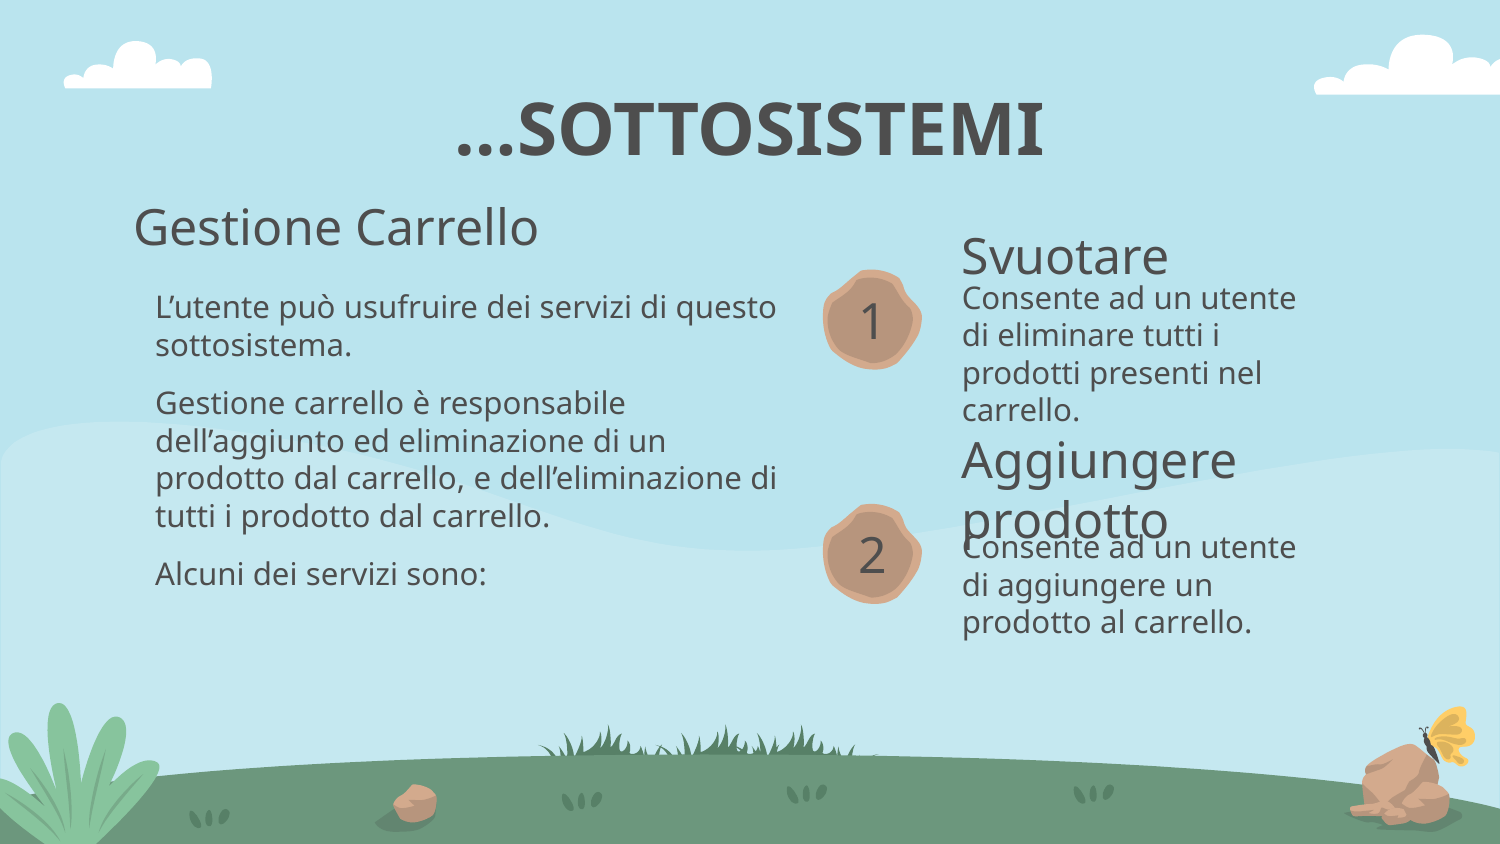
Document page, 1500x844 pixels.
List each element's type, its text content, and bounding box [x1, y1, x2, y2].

text_box Gestione Carrello [118, 196, 798, 254]
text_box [822, 269, 923, 370]
text_box Aggiungere prodotto [946, 459, 1467, 519]
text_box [822, 503, 923, 605]
text_box Consente ad un utente di eliminare tutti i prodotti presenti nel carrello. [946, 284, 1346, 422]
text_box Consente ad un utente di aggiungere un prodotto al carrello. [946, 518, 1346, 649]
title …SOTTOSISTEMI [118, 88, 1382, 164]
text_box L’utente può usufruire dei servizi di questo sottosistema. Gestione carrello è responsabile dell’aggiunto ed eliminazione di un prodotto dal carrello, e dell’eliminazione di tutti i prodotto dal carrello. Alcuni dei servizi sono: [118, 254, 798, 626]
text_box Svuotare [946, 225, 1495, 285]
